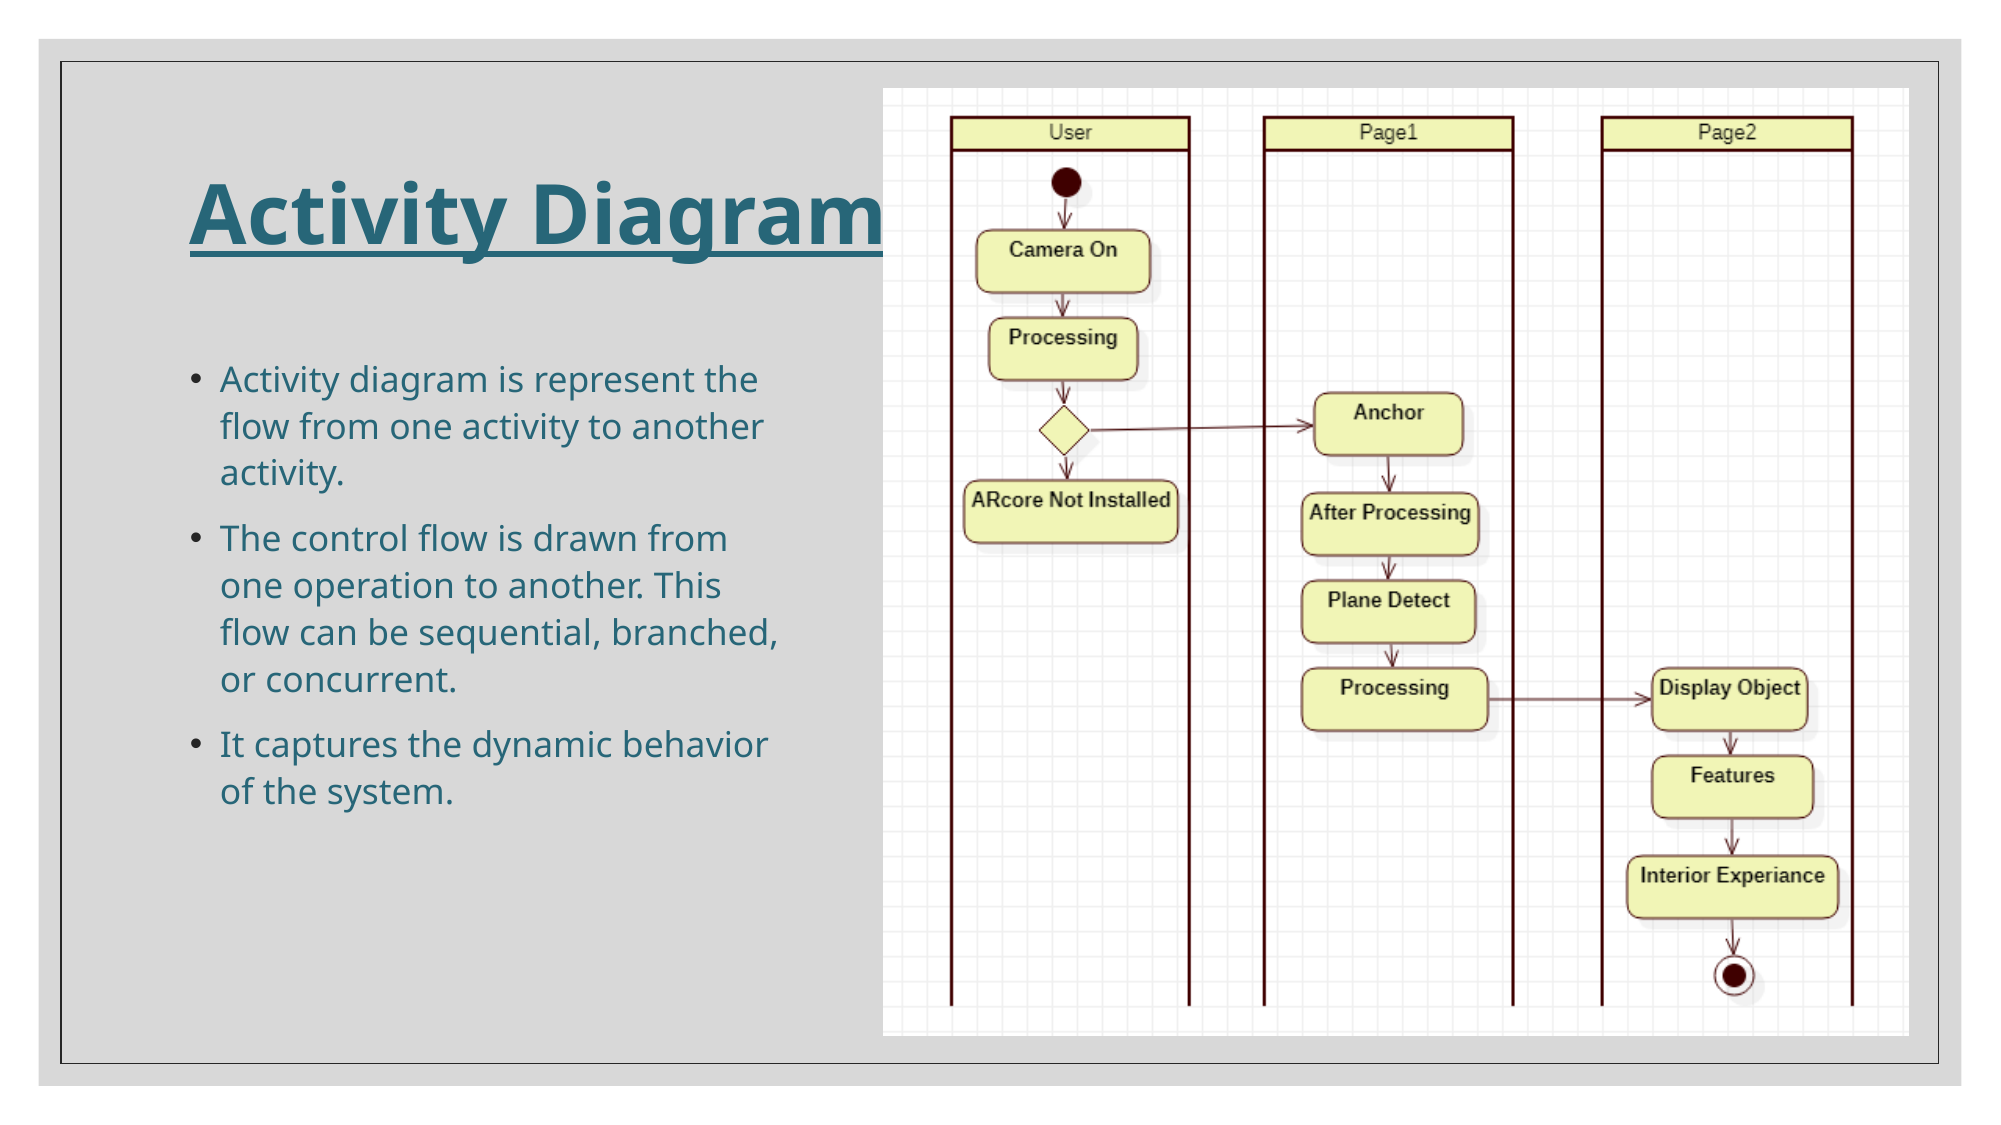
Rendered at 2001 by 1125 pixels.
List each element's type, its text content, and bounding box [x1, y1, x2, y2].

list Activity diagram is represent the flow from one activity to another activity. The control flow is drawn from one operation to another. This flow can be sequential, branched, or concurrent. It captures the dynamic behavior of the system. [174, 345, 809, 977]
title Activity Diagram [174, 105, 877, 331]
picture [883, 88, 1909, 1036]
